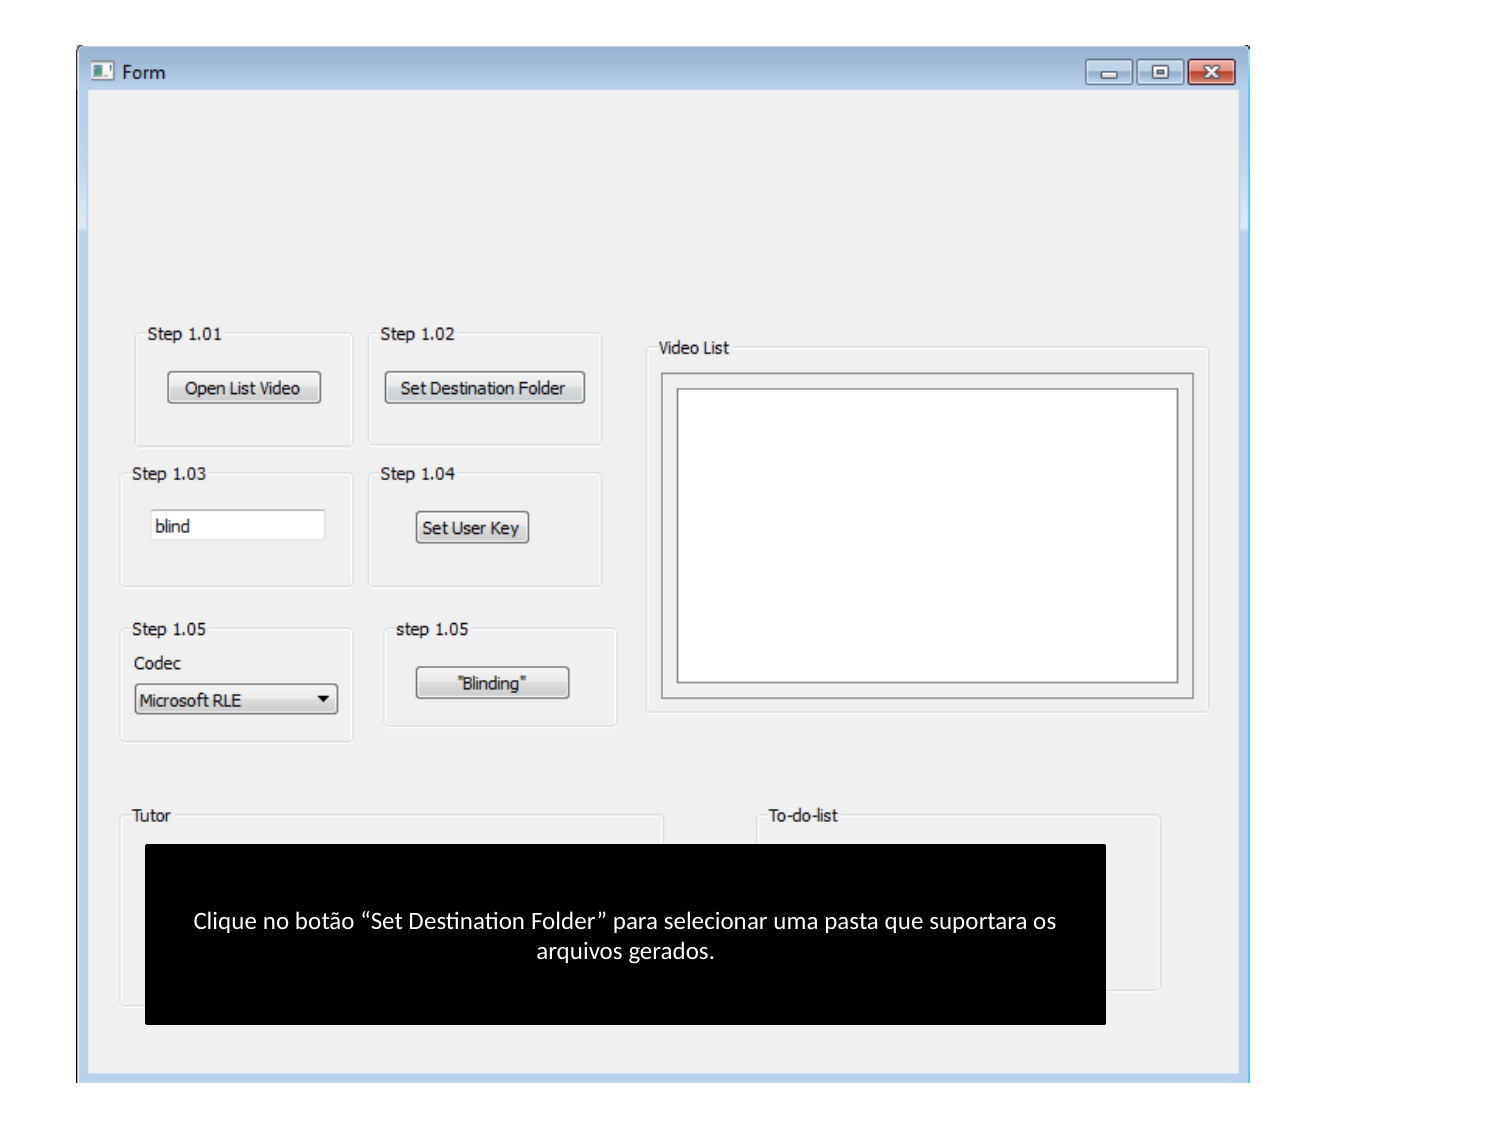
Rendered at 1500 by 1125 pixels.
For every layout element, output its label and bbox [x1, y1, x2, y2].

list [75, 44, 1251, 1083]
